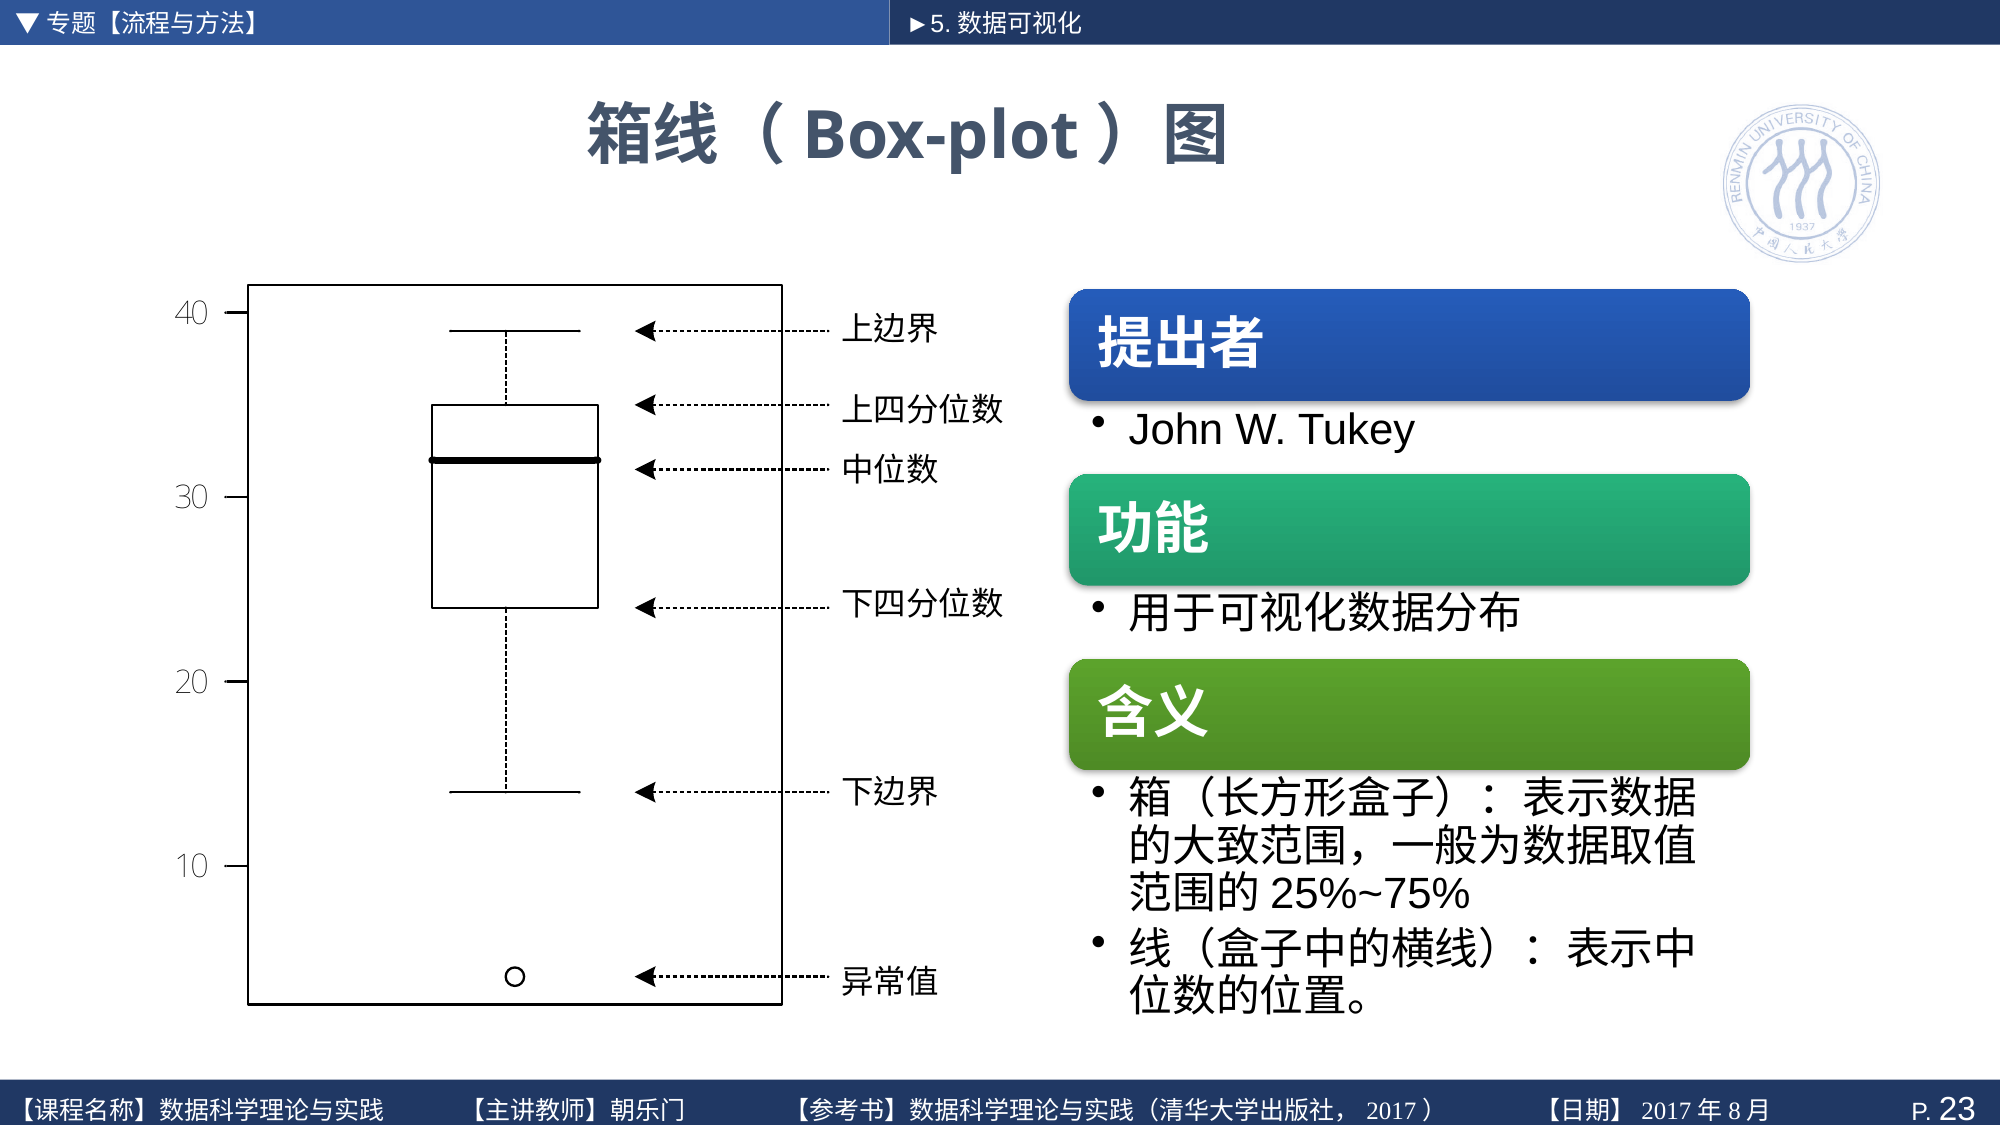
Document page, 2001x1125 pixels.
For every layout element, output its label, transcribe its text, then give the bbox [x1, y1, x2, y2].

list ►5.数据可视化 [890, 0, 1249, 43]
list ▼专题【流程与方法】 [0, 0, 725, 43]
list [1069, 278, 1751, 1061]
title 箱线（Box-plot）图 [64, 64, 1751, 200]
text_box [149, 278, 1028, 1011]
